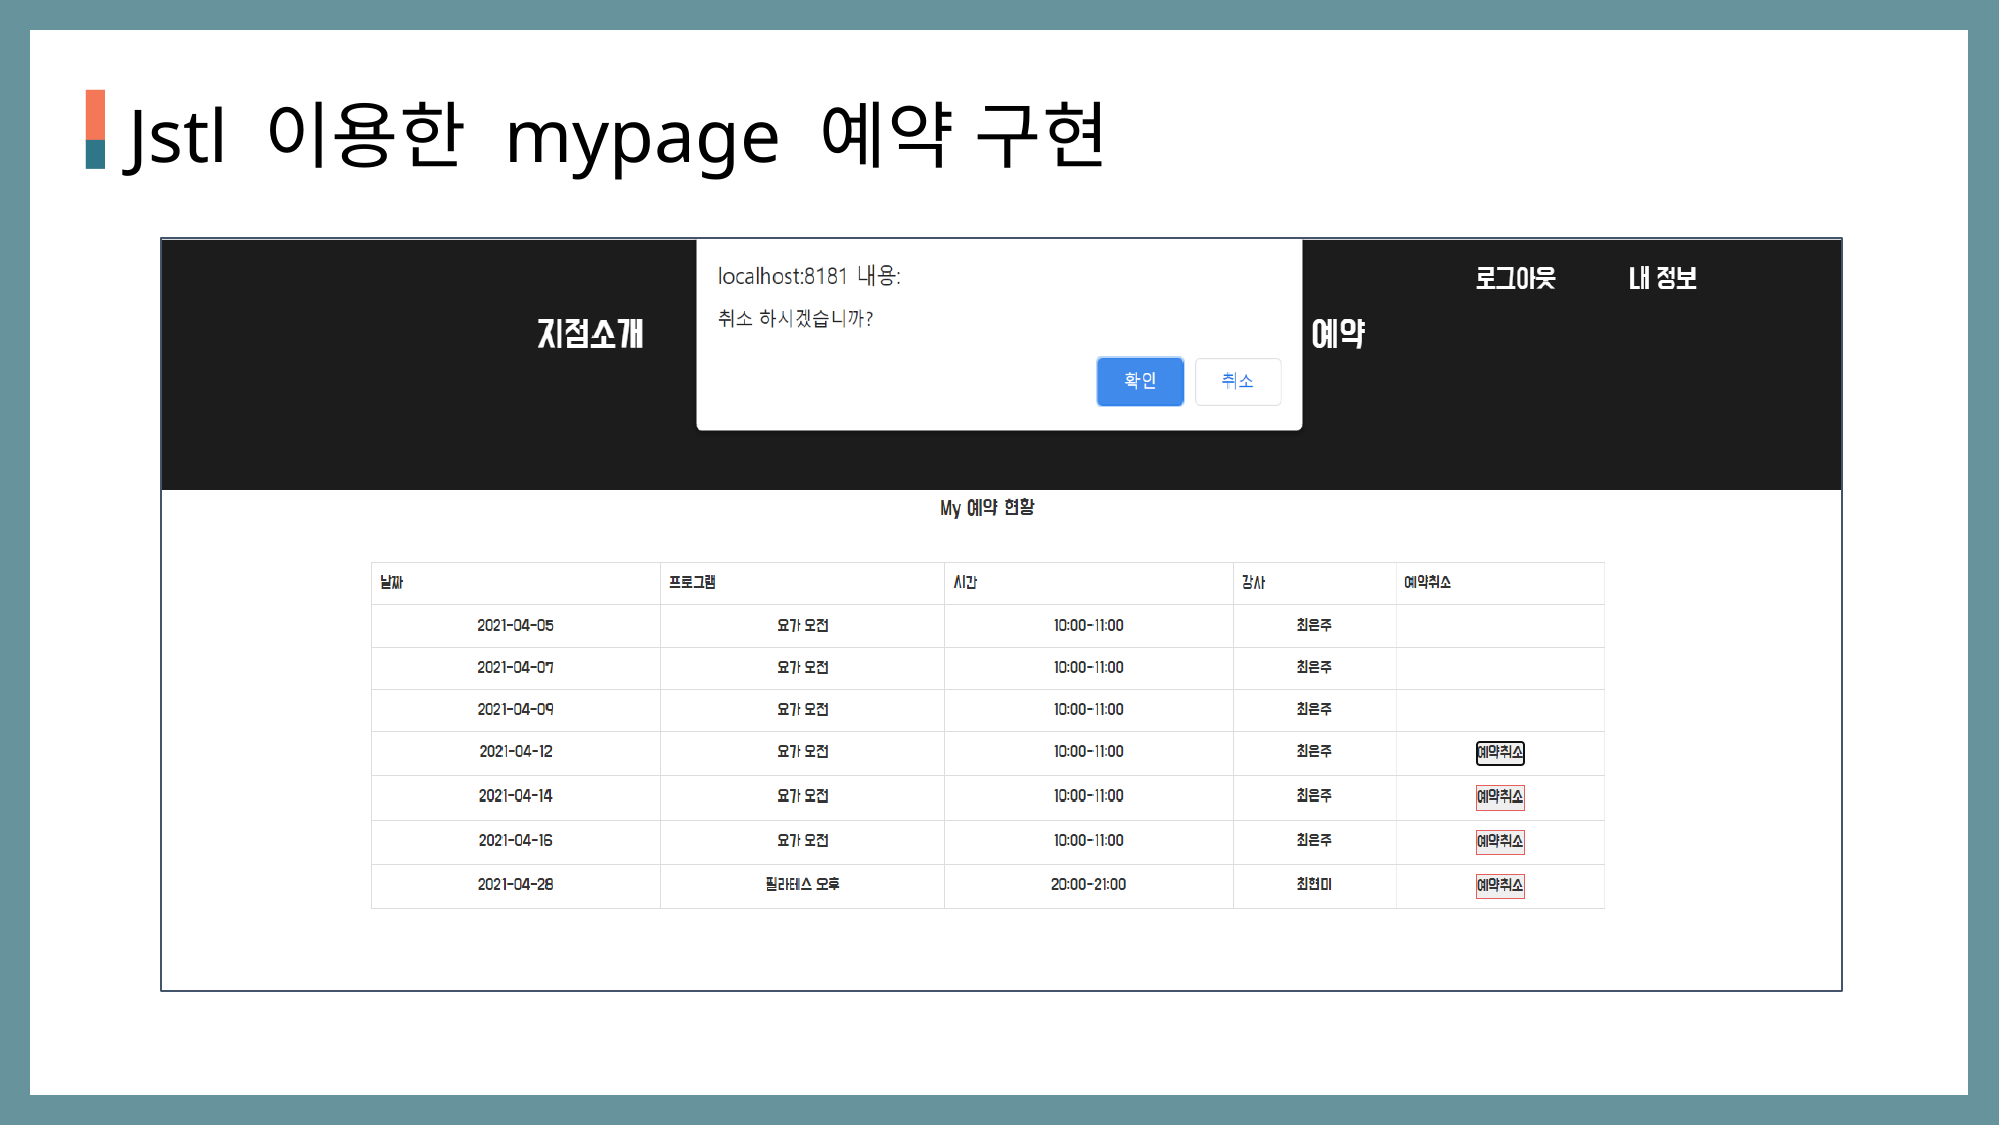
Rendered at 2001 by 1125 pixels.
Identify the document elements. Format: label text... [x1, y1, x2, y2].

text_box [13, 13, 1984, 1111]
picture [161, 238, 1842, 990]
text_box Jstl 이용한 mypage 예약 구현 [113, 81, 1642, 185]
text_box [85, 89, 105, 169]
